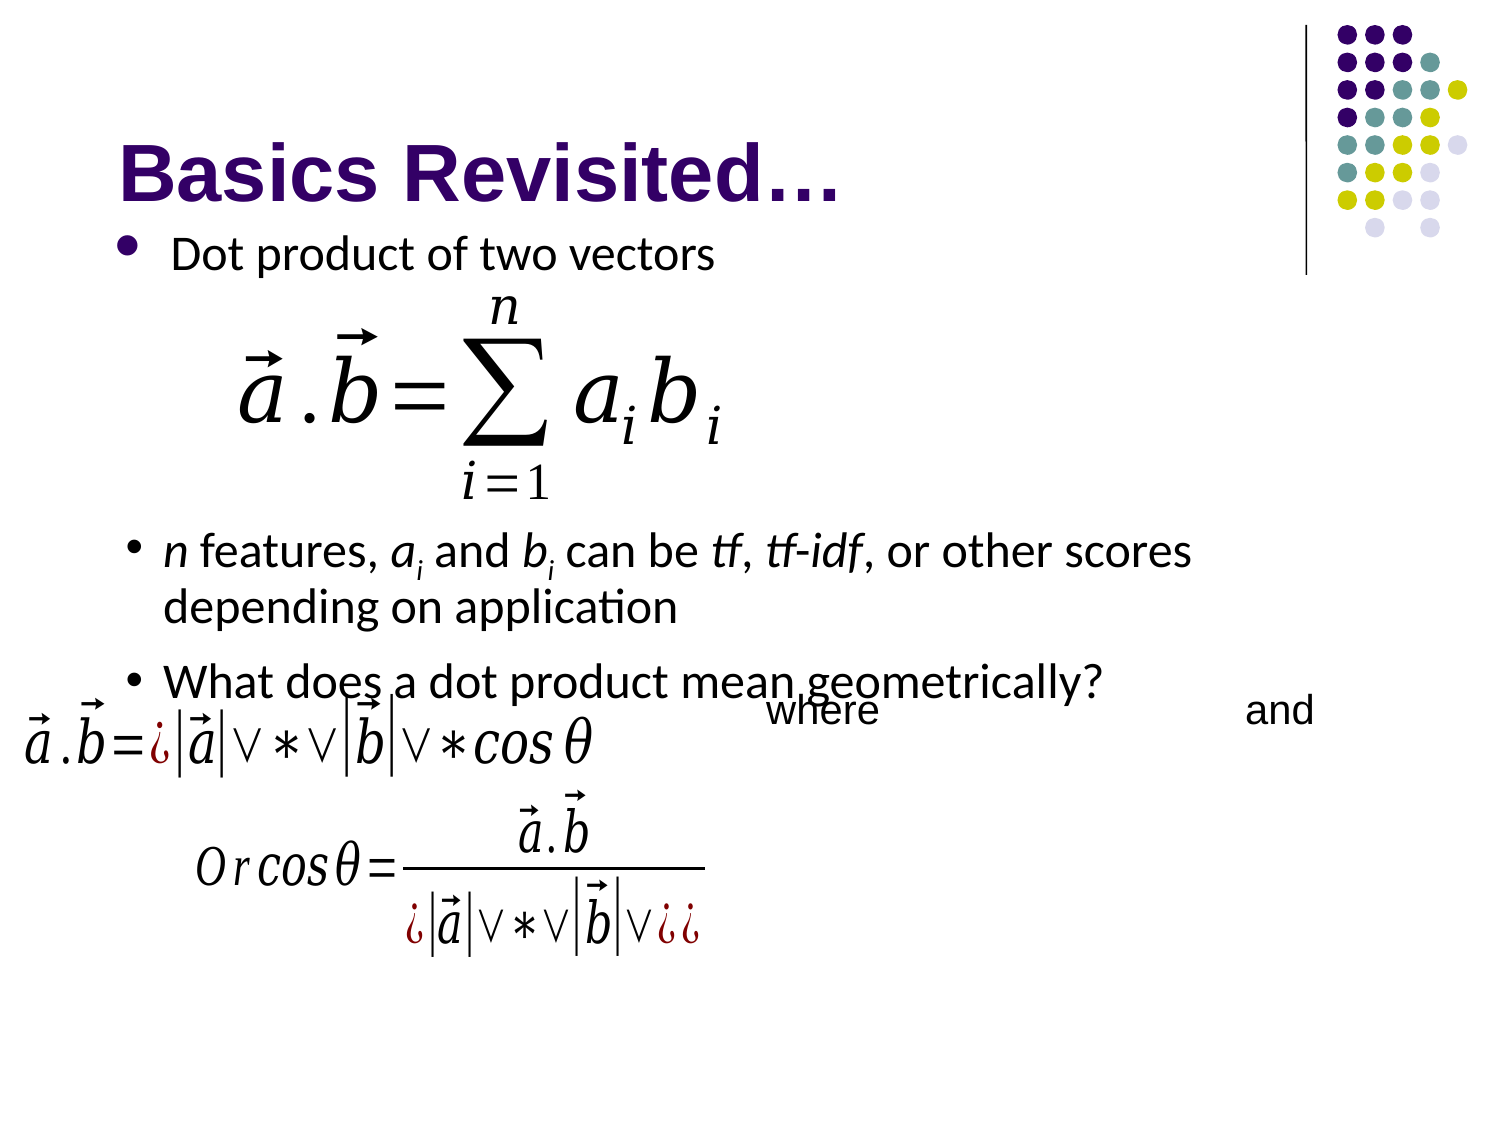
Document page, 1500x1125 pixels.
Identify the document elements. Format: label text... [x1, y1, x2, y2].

title Basics Revisited… [102, 7, 1398, 226]
text_box n features, ai and bi can be tf, tf-idf, or other scores depending on application What does a dot product mean geometrically? [110, 511, 1405, 1125]
list Dot product of two vectors [99, 212, 1394, 927]
